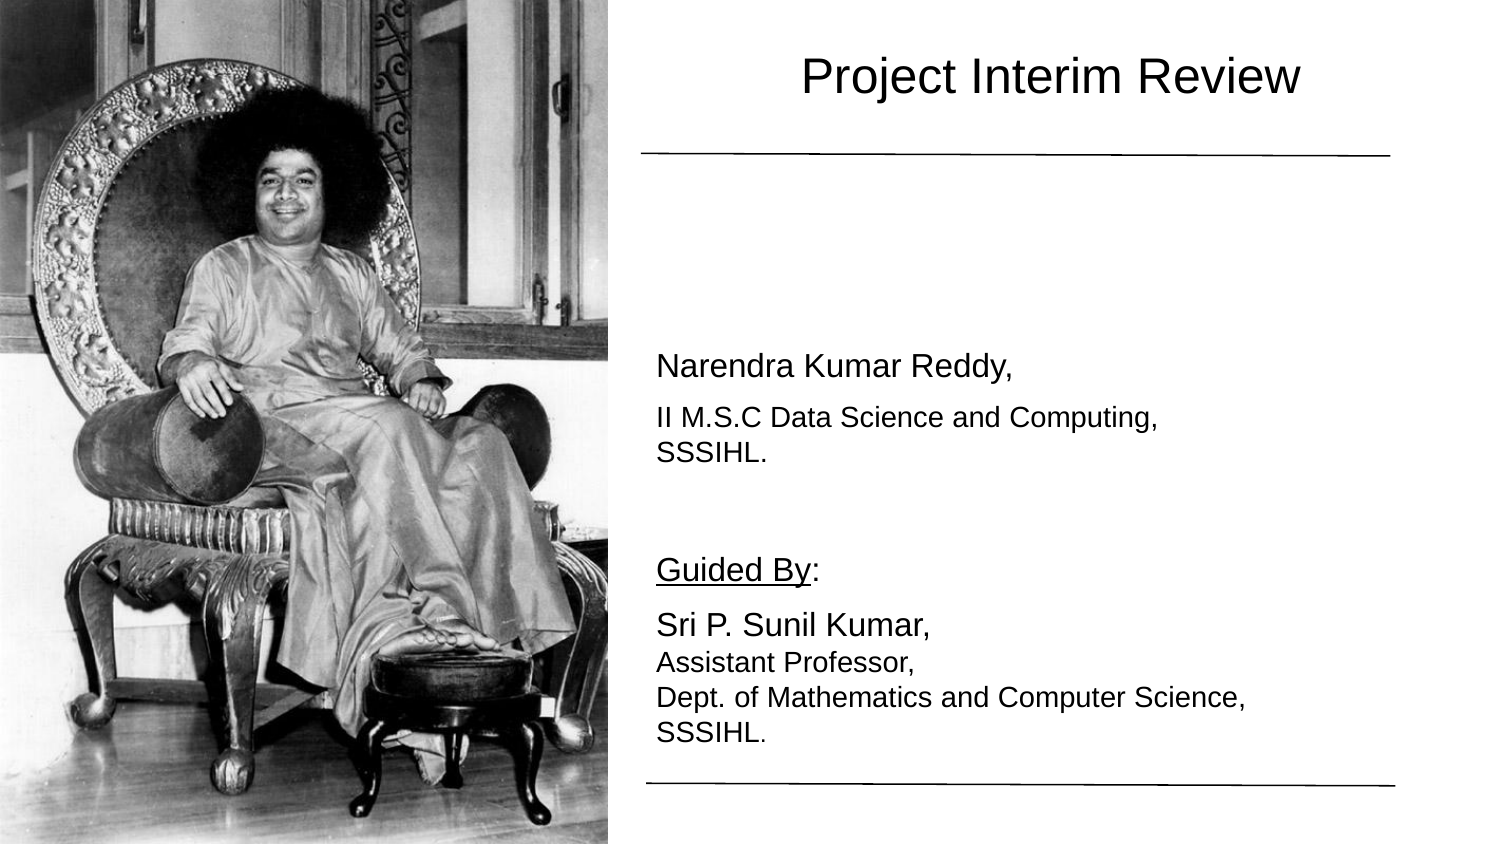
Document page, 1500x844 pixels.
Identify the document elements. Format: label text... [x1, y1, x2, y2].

picture [0, 0, 608, 844]
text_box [640, 153, 1391, 157]
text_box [645, 783, 1396, 787]
text_box Project Interim Review Narendra Kumar Reddy, II M.S.C Data Science and Computing, SSSIHL. Guided By: Sri P. Sunil Kumar, Assistant Professor, Dept. of Mathematics and Computer Science, SSSIHL. [640, 28, 1461, 764]
